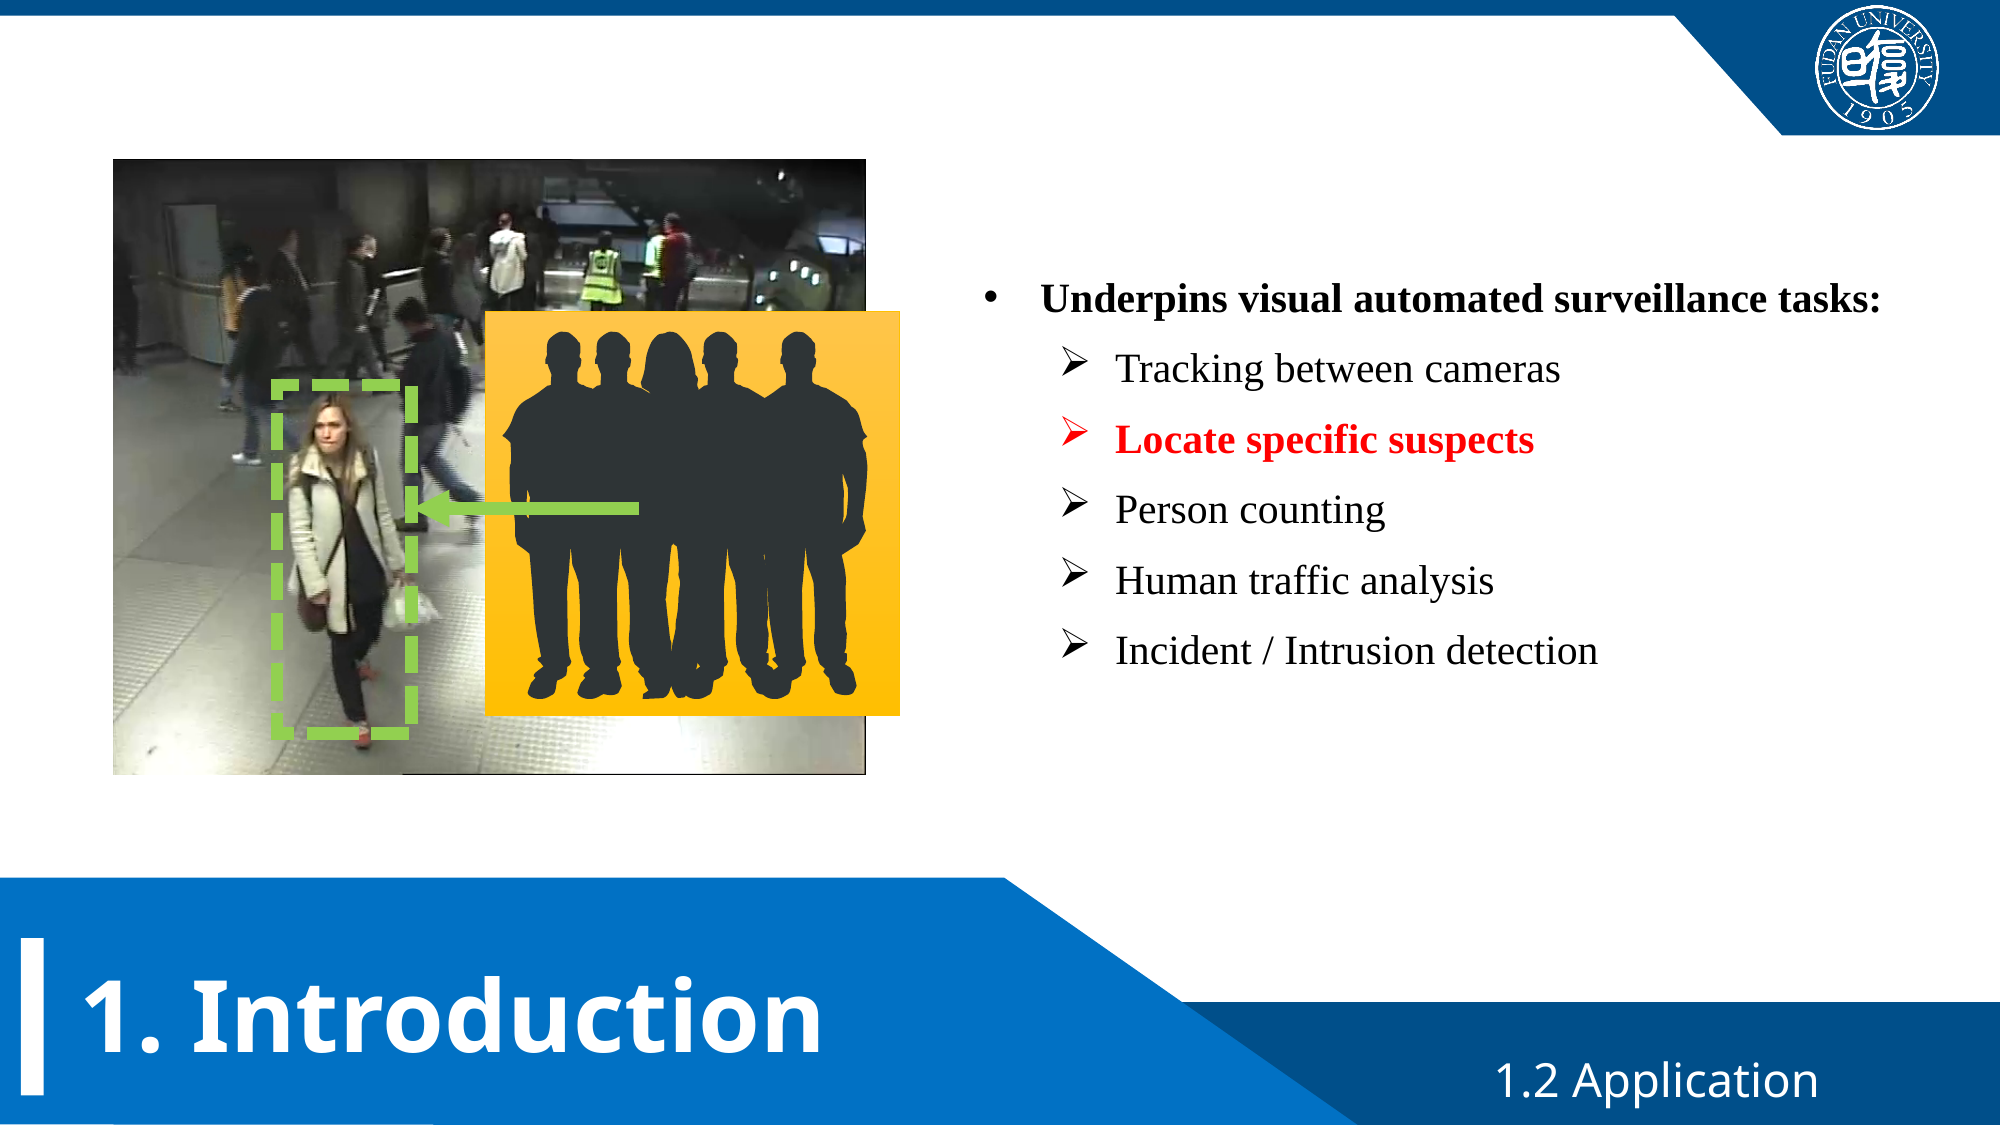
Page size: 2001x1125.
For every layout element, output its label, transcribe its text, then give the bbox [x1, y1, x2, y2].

text_box [866, 311, 900, 716]
picture [113, 159, 868, 776]
picture [1815, 5, 1939, 130]
title 1. Introduction [64, 954, 1108, 1086]
subtitle 1.2 Application [1337, 1031, 1989, 1115]
text_box Underpins visual automated surveillance tasks: Tracking between cameras Locate specific suspects Person counting Human traffic analysis Incident / Intrusion detection [968, 169, 1924, 765]
